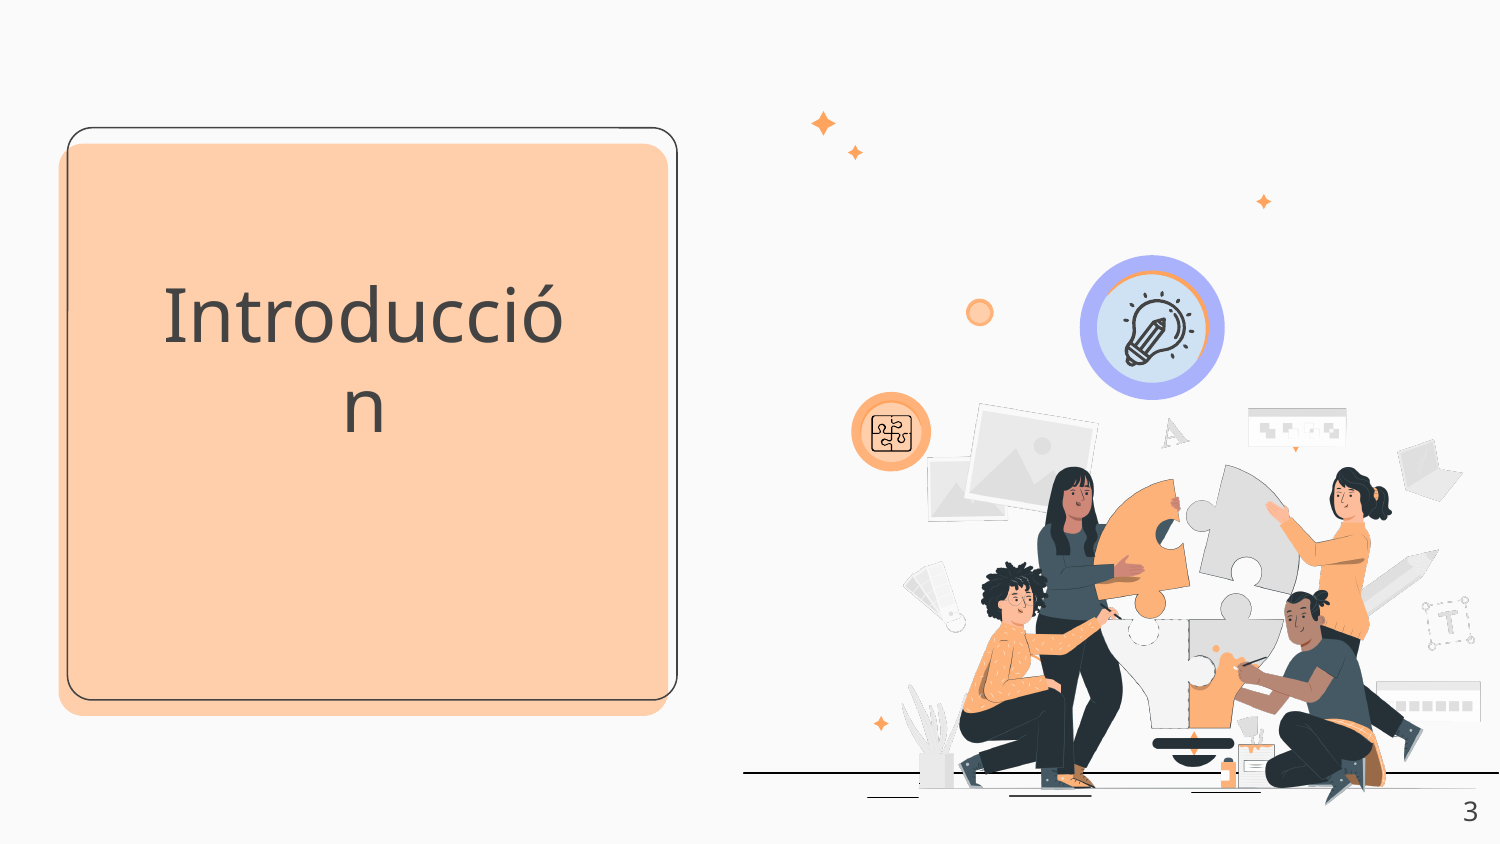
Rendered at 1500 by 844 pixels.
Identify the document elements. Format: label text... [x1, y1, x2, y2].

title Introducción [143, 281, 587, 463]
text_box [743, 772, 844, 798]
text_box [810, 110, 1309, 757]
picture [849, 249, 1500, 844]
